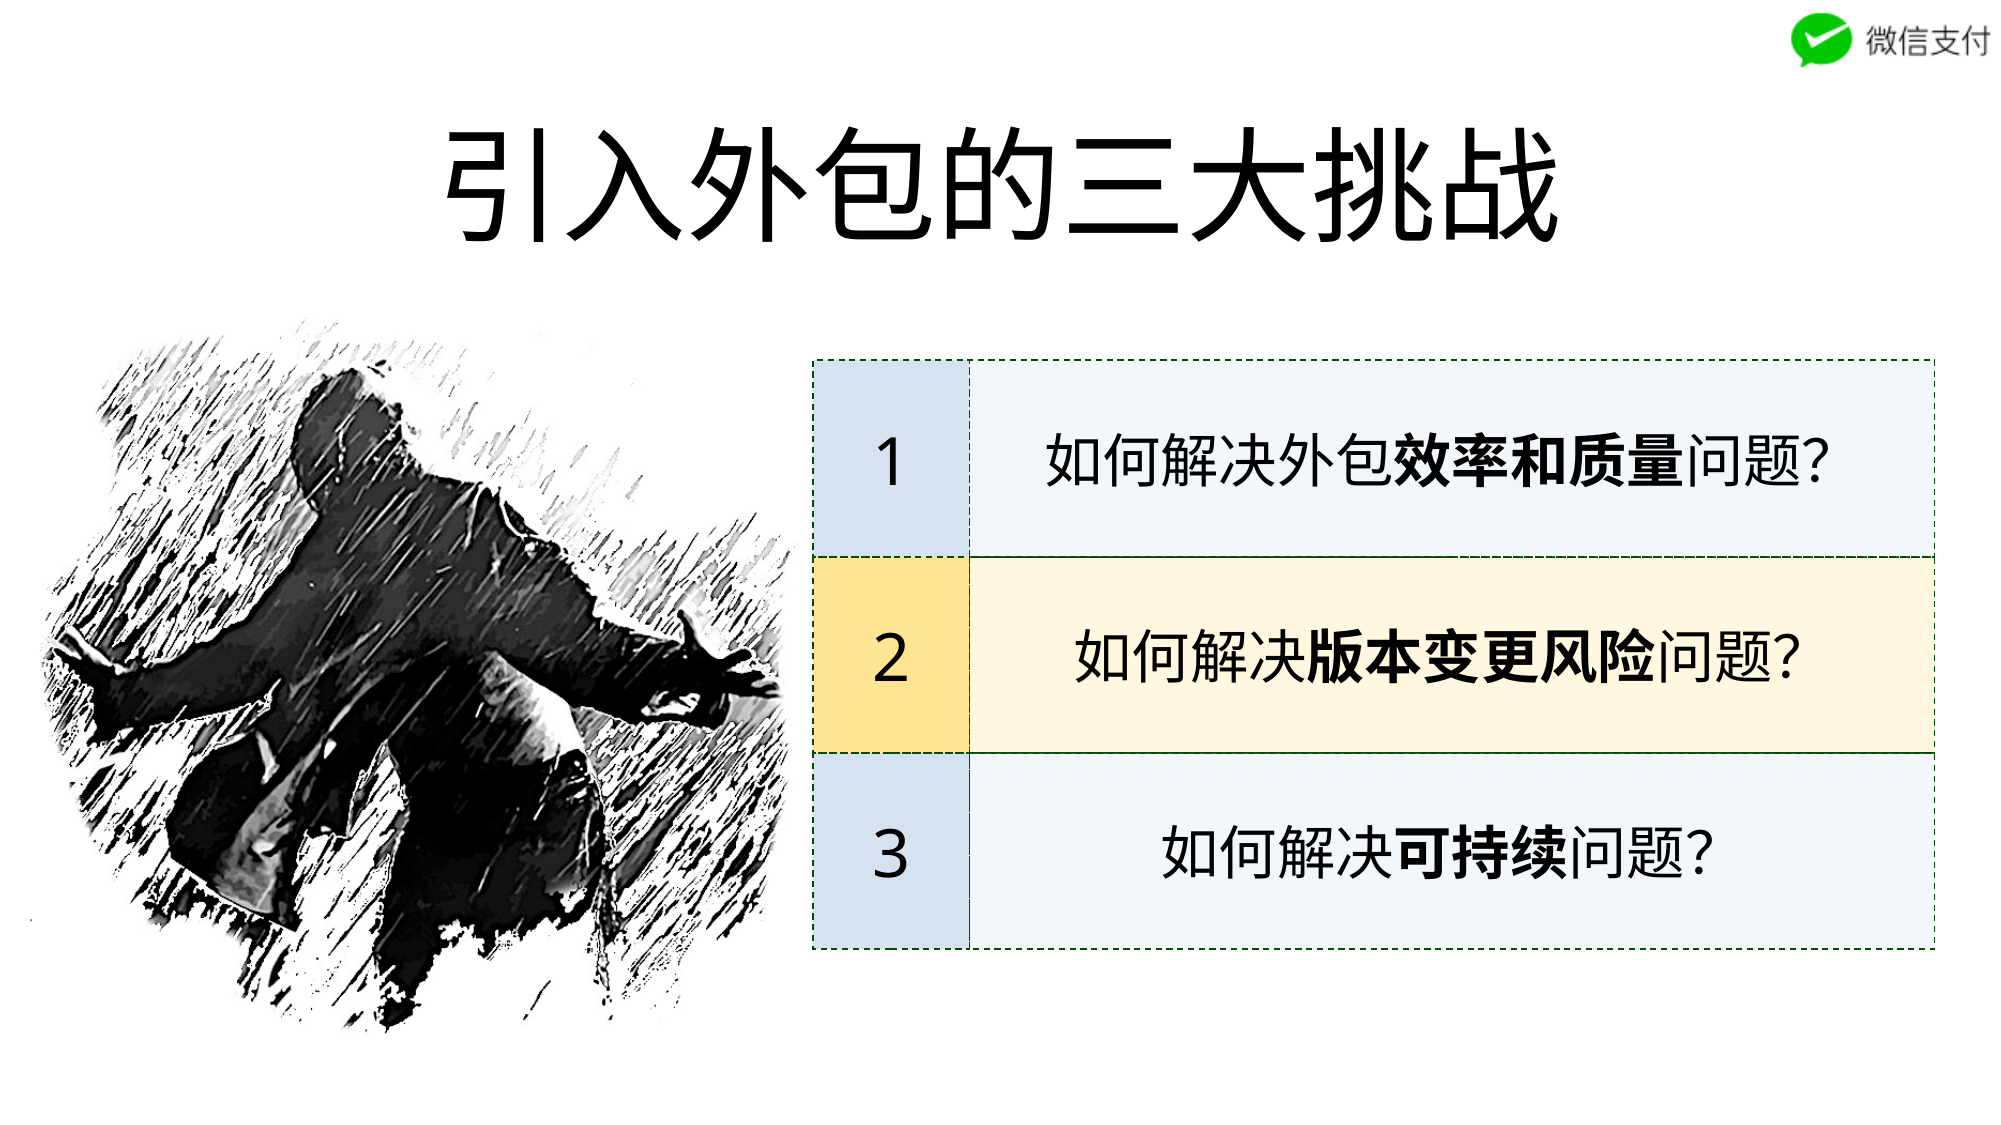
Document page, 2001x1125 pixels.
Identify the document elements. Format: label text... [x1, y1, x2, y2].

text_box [812, 360, 1935, 949]
picture [1779, 4, 2000, 72]
picture [23, 291, 826, 1075]
text_box 引入外包的三大挑战 [23, 100, 1976, 266]
